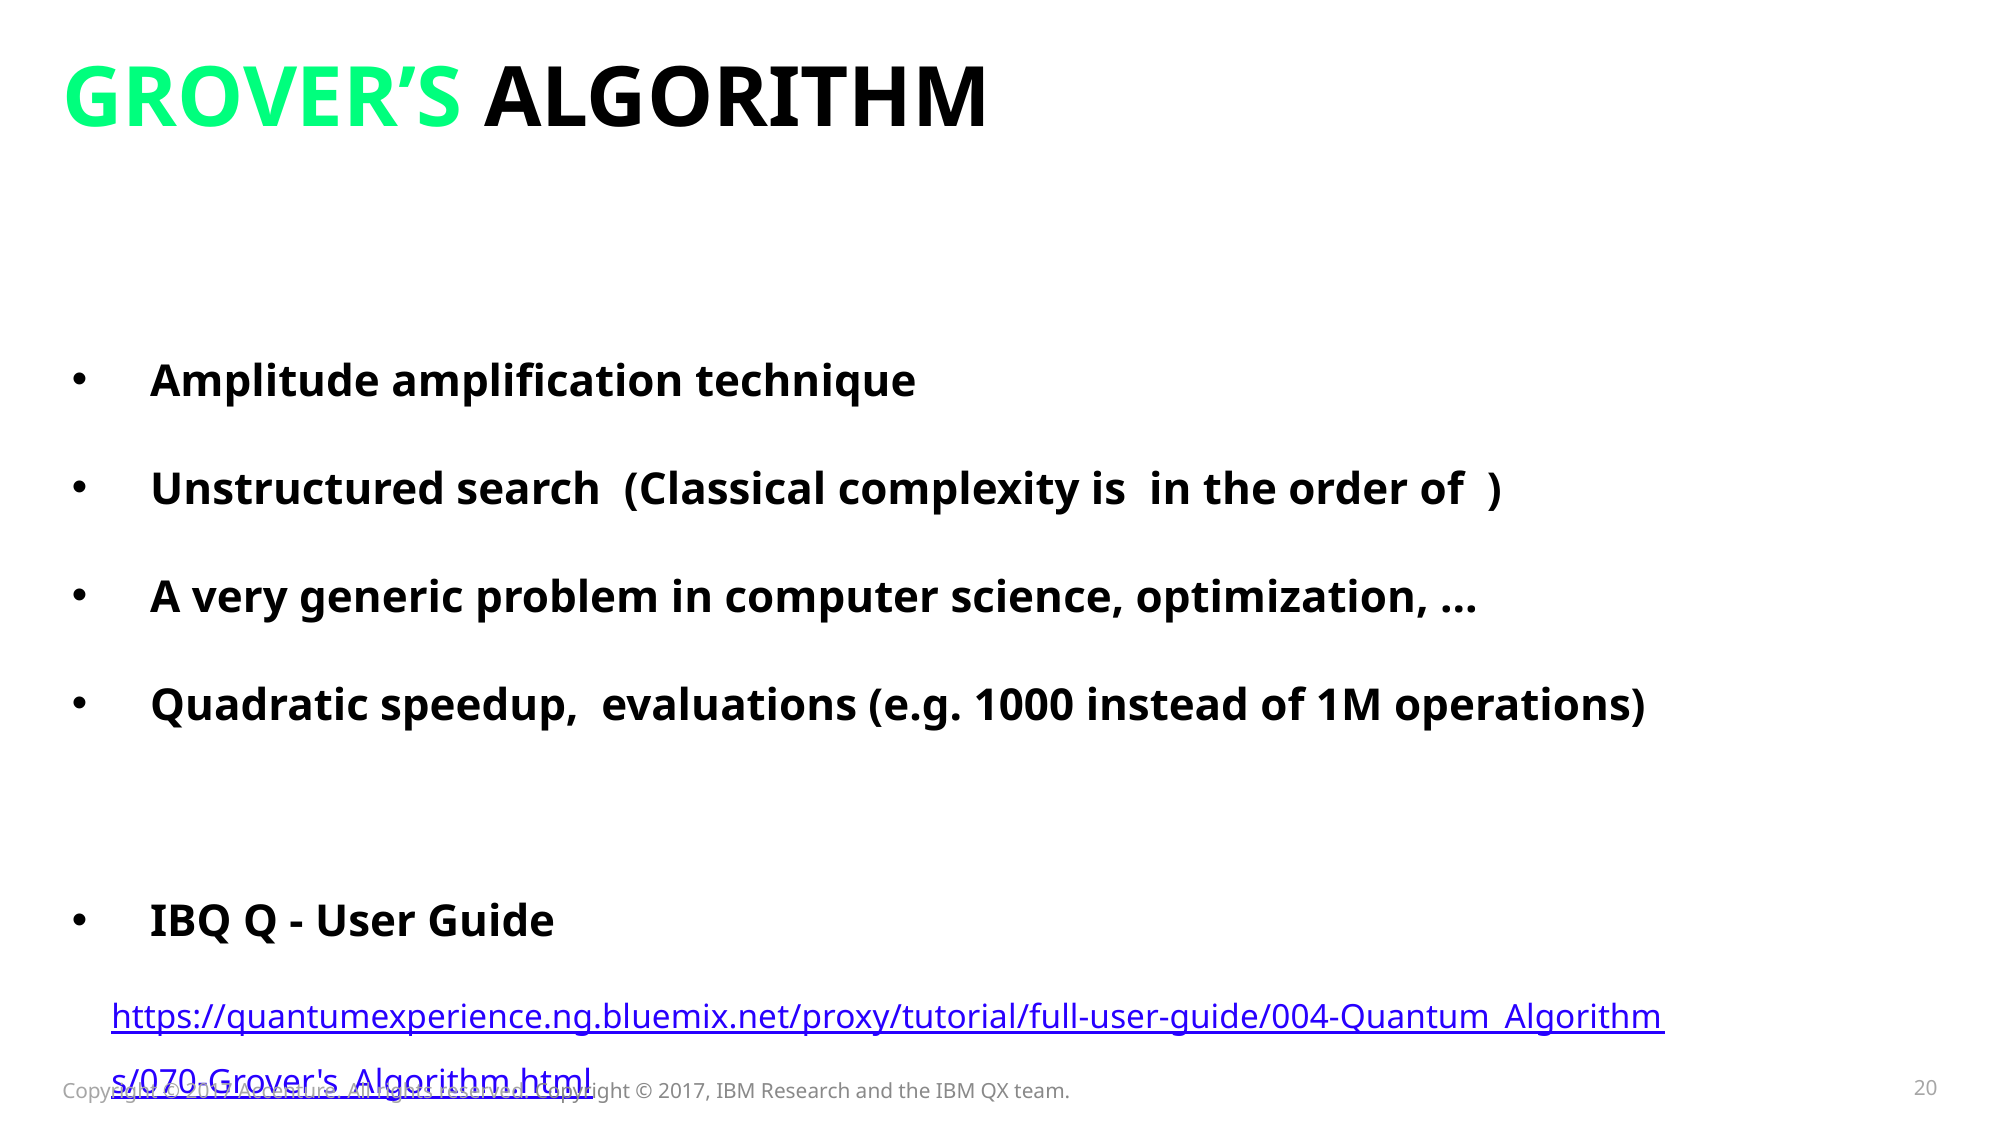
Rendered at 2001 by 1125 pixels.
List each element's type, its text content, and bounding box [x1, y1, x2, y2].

slide_number 20 [1887, 1069, 1938, 1104]
title Grover’s Algorithm [62, 62, 1157, 225]
footer Copyright © 2017 Accenture. All rights reserved. Copyright © 2017, IBM Research and the IBM QX team. [62, 1069, 1129, 1104]
